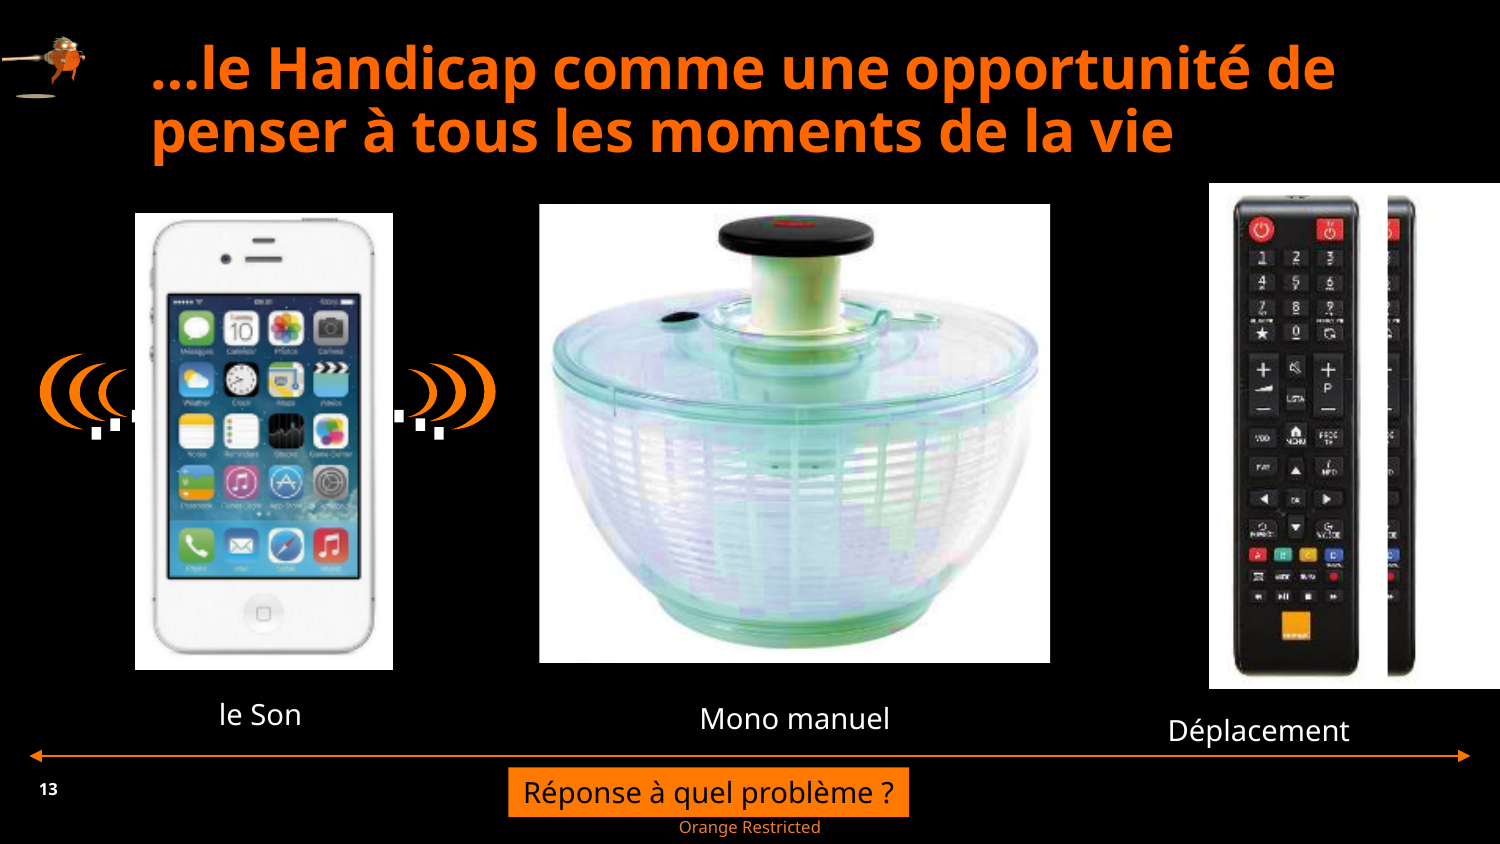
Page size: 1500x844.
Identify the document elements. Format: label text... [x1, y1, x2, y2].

title …le Handicap comme une opportunité de penser à tous les moments de la vie [135, 32, 1459, 154]
picture [1209, 183, 1388, 690]
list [1388, 183, 1500, 690]
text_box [39, 353, 142, 440]
picture [135, 213, 393, 671]
text_box le Son [204, 688, 318, 739]
text_box Mono manuel [684, 692, 906, 743]
picture [2, 35, 87, 99]
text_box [393, 353, 496, 440]
text_box Réponse à quel problème ? [508, 767, 910, 818]
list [539, 204, 1051, 663]
text_box Déplacement [1152, 705, 1365, 755]
